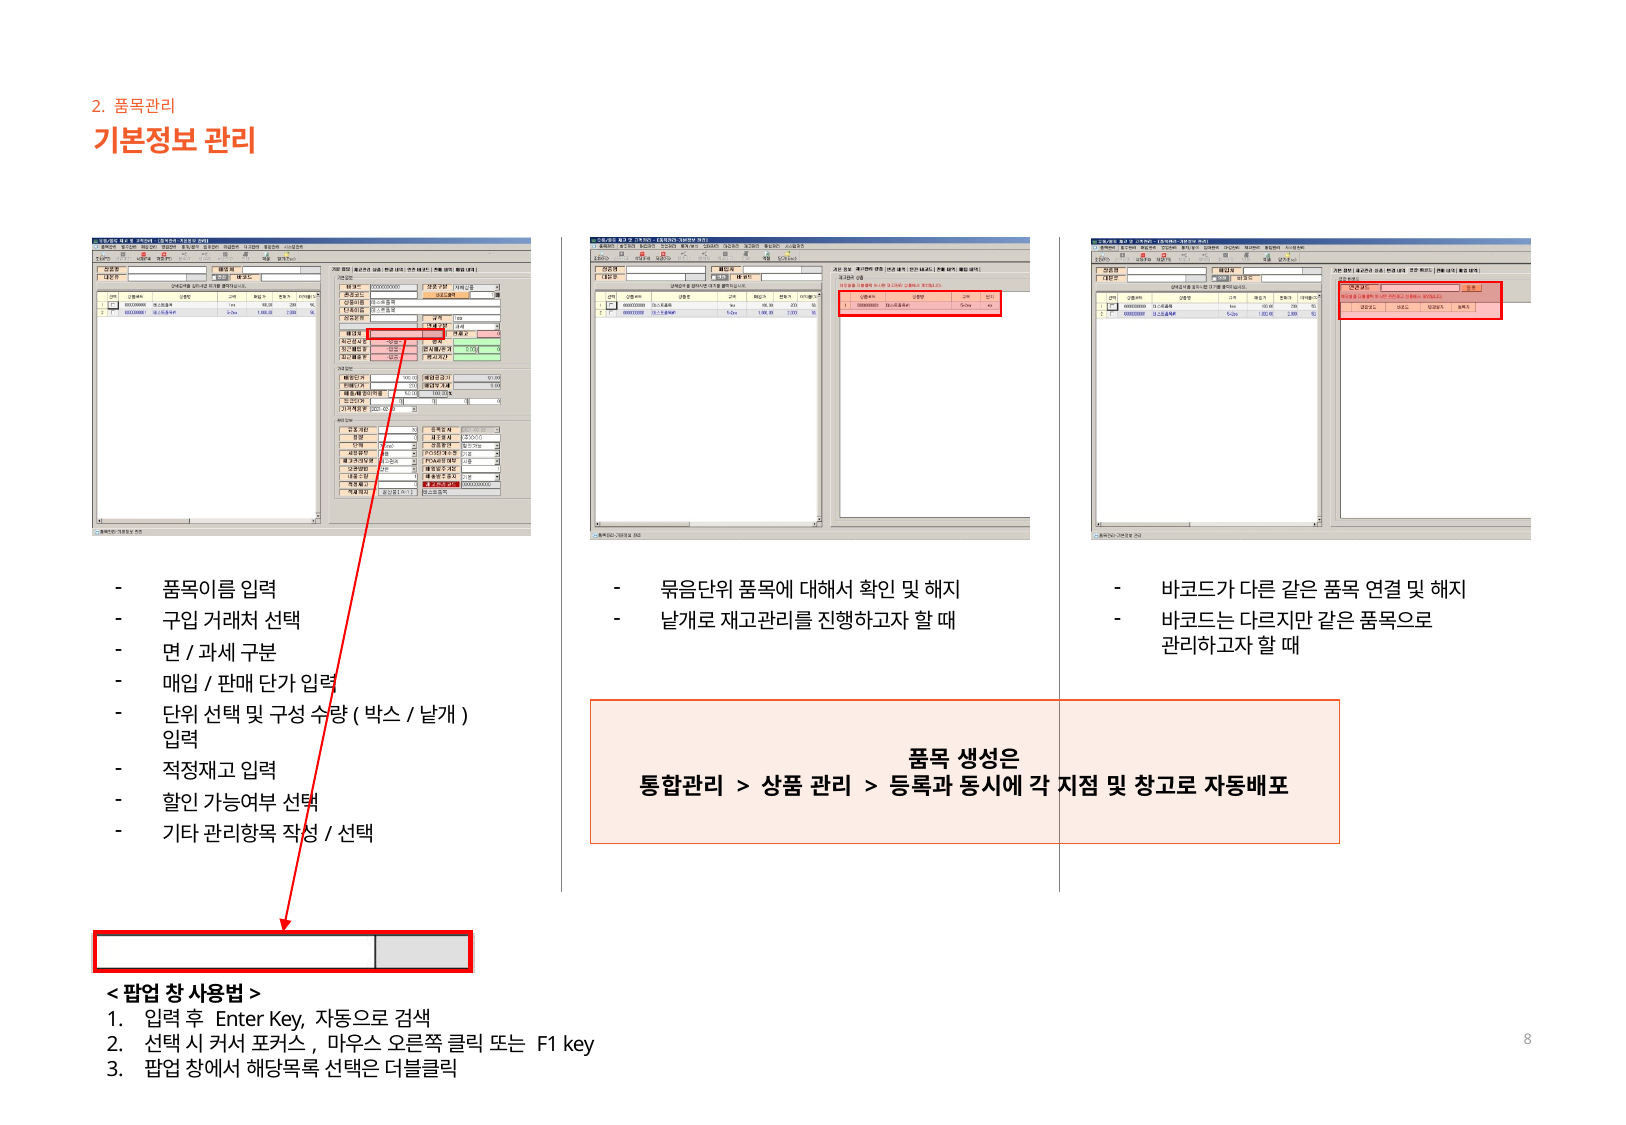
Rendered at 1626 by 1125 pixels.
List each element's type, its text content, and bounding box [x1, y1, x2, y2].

picture [1091, 238, 1531, 540]
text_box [283, 339, 406, 932]
picture [590, 237, 1030, 540]
text_box 품목이름 입력 구입 거래처 선택 면/과세 구분 매입/판매 단가 입력 단위 선택 및 구성 수량(박스/낱개) 입력 적정재고 입력 할인 가능여부 선택 기타 관리항목 작성/선택 [406, 569, 523, 853]
slide_number 8 [1183, 1030, 1532, 1091]
text_box 2. 품목관리 [91, 95, 176, 116]
text_box 품목 생성은 통합관리 > 상품 관리 > 등록과 동시에 각 지점 및 창고로 자동배포 [590, 699, 1059, 845]
text_box 품목이름 입력 구입 거래처 선택 면/과세 구분 매입/판매 단가 입력 단위 선택 및 구성 수량(박스/낱개) 입력 적정재고 입력 할인 가능여부 선택 기타 관리항목 작성/선택 [100, 569, 283, 853]
picture [91, 933, 475, 973]
text_box 묶음단위 품목에 대해서 확인 및 해지 낱개로 재고관리를 진행하고자 할 때 [598, 569, 1022, 641]
text_box <팝업 창 사용법> 입력 후 Enter Key, 자동으로 검색 선택 시 커서 포커스, 마우스 오른쪽 클릭 또는 F1 key 팝업 창에서 해당목록 선택은 더블클릭 [91, 972, 1496, 1088]
text_box 기본정보 관리 [93, 122, 258, 158]
text_box 바코드가 다른 같은 품목 연결 및 해지 바코드는 다르지만 같은 품목으로 관리하고자 할 때 [1099, 569, 1522, 666]
picture [92, 237, 531, 536]
text_box 품목 생성은 통합관리 > 상품 관리 > 등록과 동시에 각 지점 및 창고로 자동배포 [1060, 699, 1340, 845]
